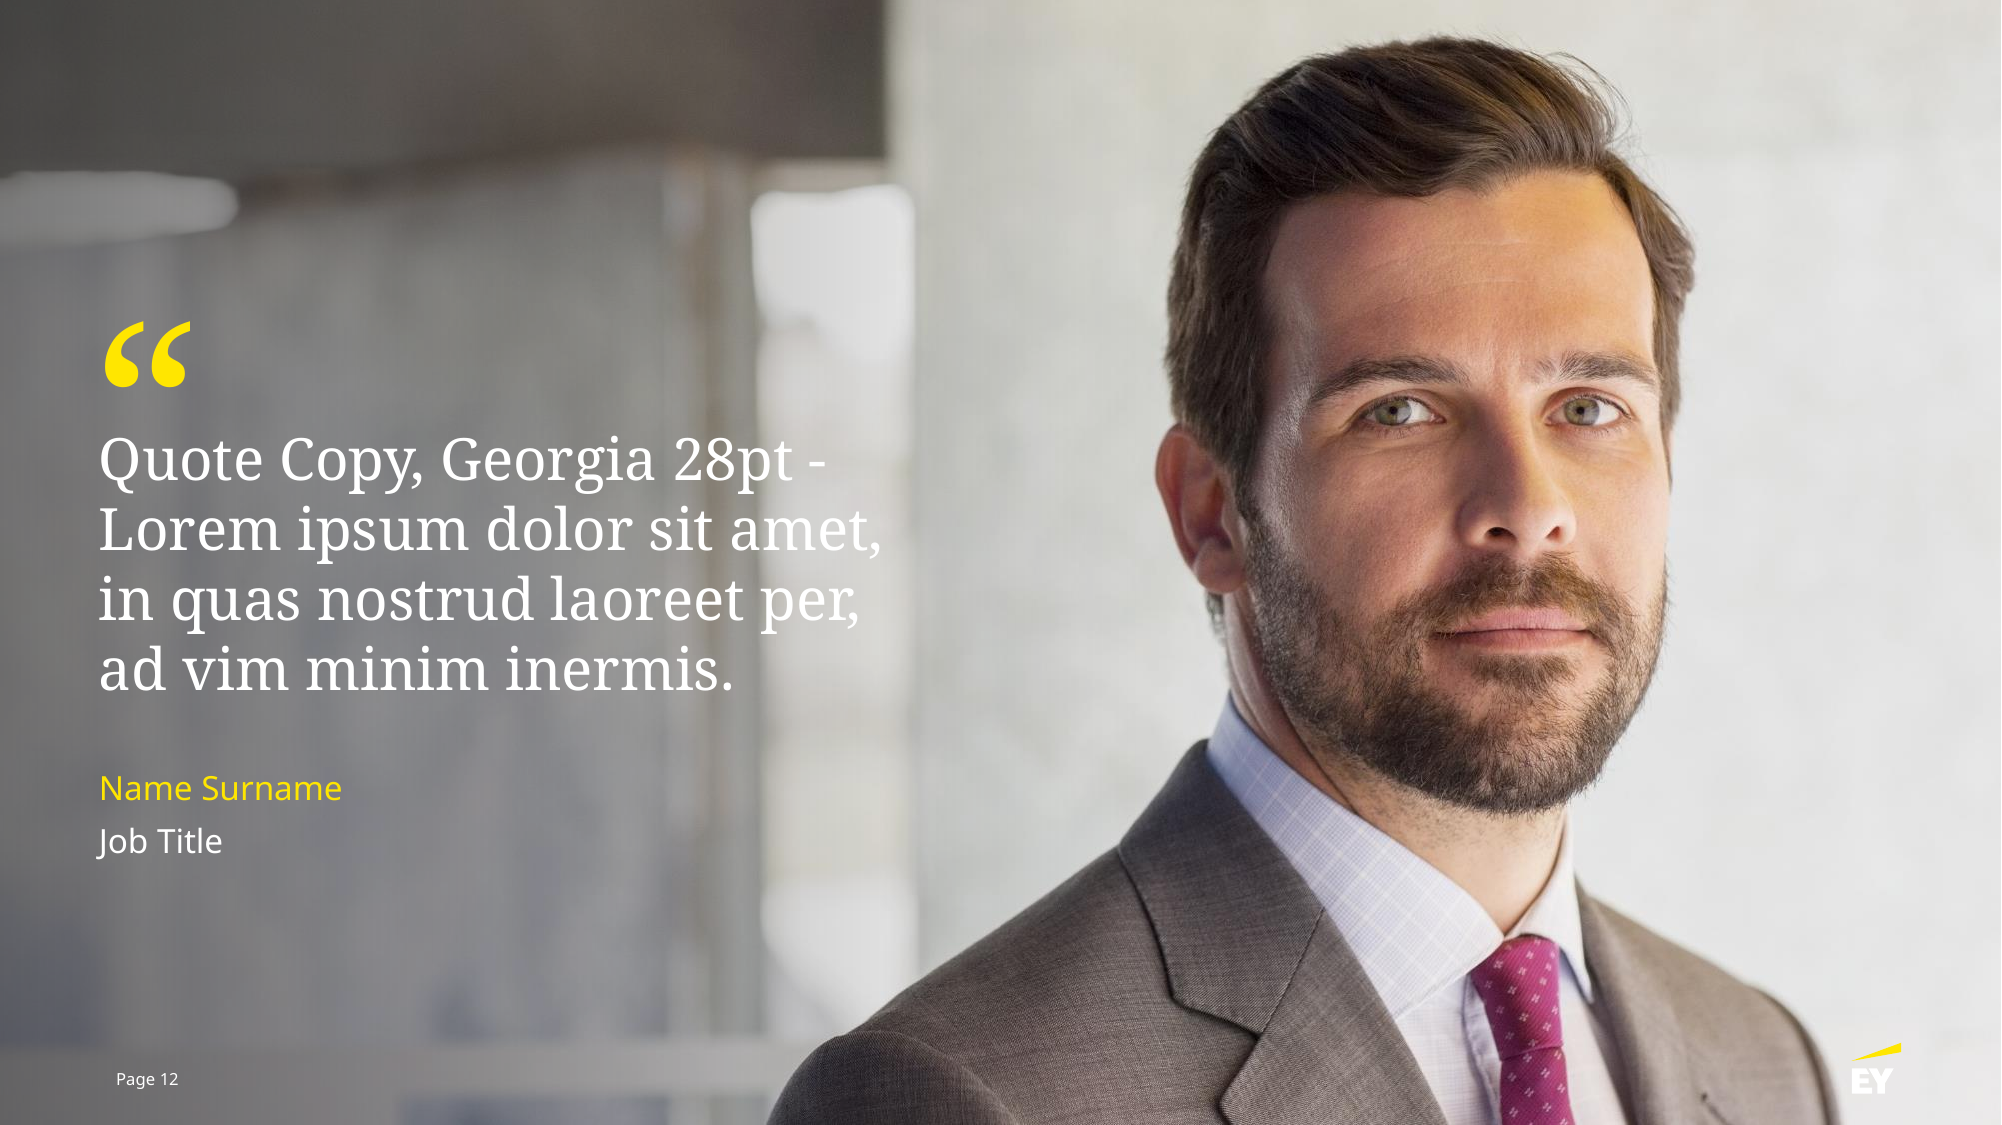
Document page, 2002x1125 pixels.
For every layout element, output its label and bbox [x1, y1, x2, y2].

text_box [1851, 1042, 1902, 1094]
picture [0, 0, 2001, 1125]
